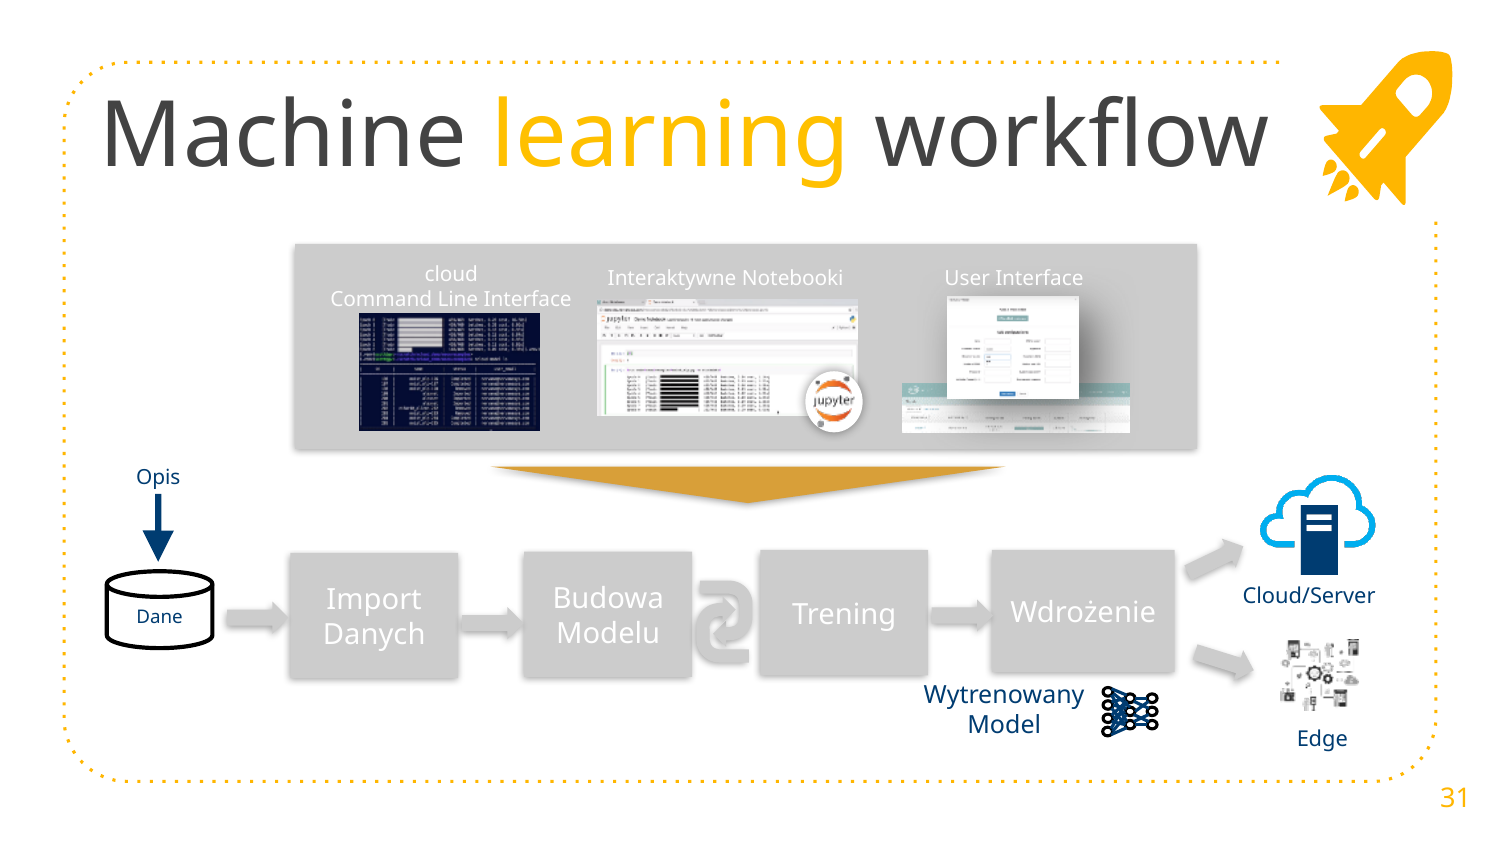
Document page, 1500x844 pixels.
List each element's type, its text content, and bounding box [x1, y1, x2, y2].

slide_number 31 [1411, 753, 1500, 844]
title Machine learning workflow [85, 60, 1314, 201]
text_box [1319, 50, 1453, 206]
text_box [106, 430, 1415, 753]
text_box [294, 243, 1198, 450]
